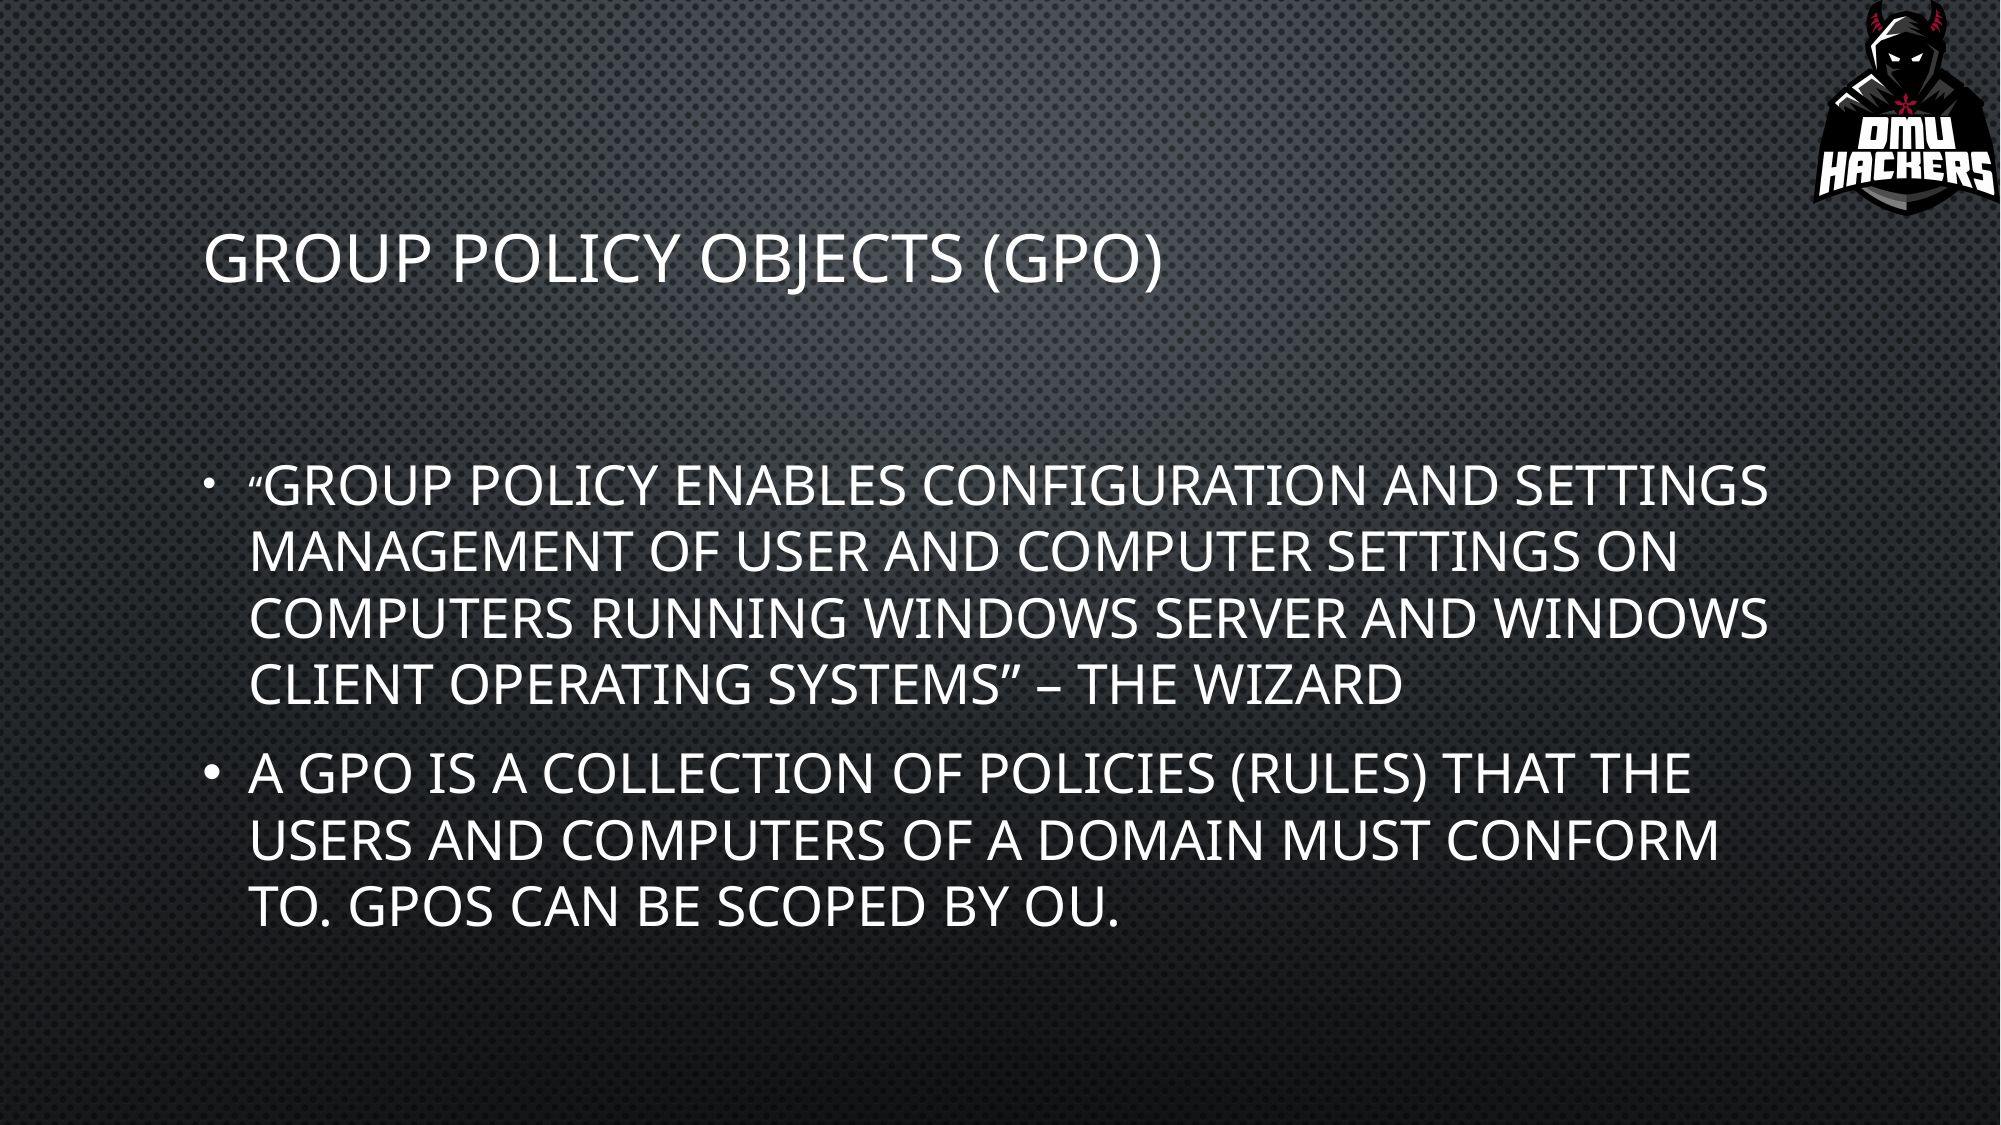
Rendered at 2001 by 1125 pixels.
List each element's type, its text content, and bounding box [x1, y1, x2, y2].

list “Group Policy enables configuration and settings management of user and computer settings on computers running Windows Server and Windows Client operating systems” – The wizard A GPO is a collection of policies (rules) that the users and computers of a domain MUST conform to. GPOs can be scoped by OU. [187, 437, 1813, 950]
title GROUP POLICY OBJECTS (GPO) [187, 99, 1813, 413]
picture [0, 0, 2001, 1125]
